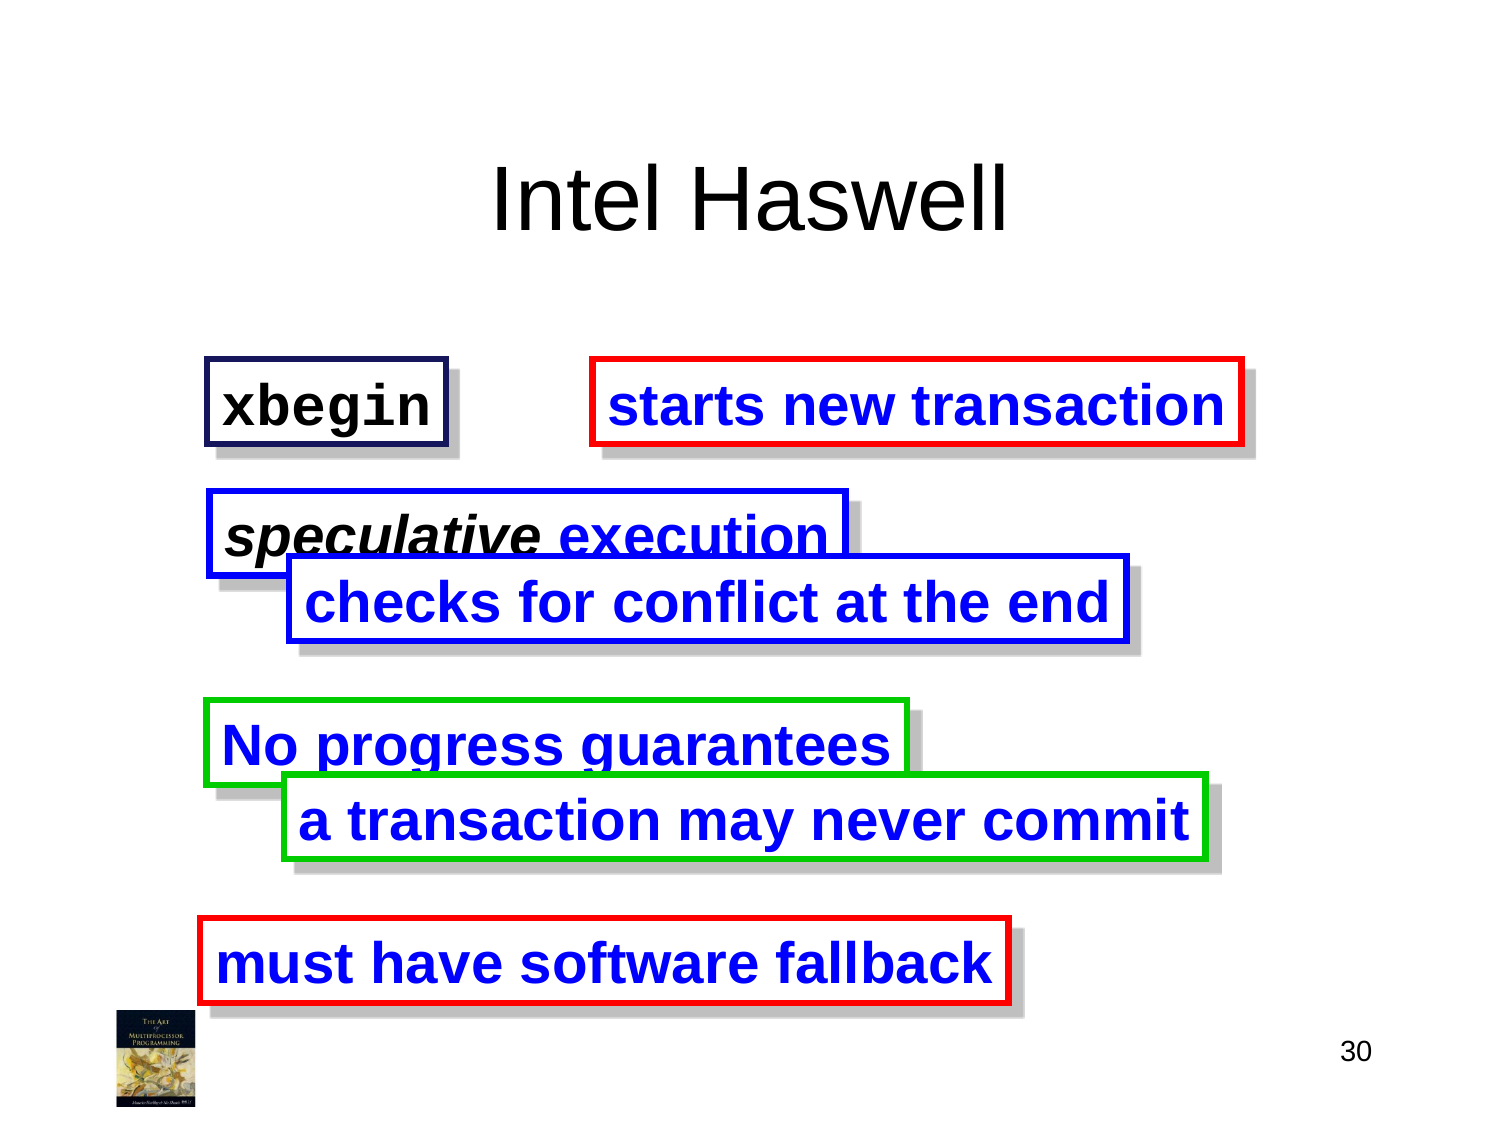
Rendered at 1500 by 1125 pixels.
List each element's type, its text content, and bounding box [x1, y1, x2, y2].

title Intel Haswell [112, 99, 1388, 288]
text_box xbegin [206, 359, 447, 444]
slide_number 30 [1074, 1024, 1388, 1101]
picture [107, 1010, 204, 1107]
text_box starts new transaction [592, 359, 1242, 444]
text_box must have software fallback [200, 918, 1009, 1003]
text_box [205, 490, 1132, 643]
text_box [202, 699, 1211, 861]
